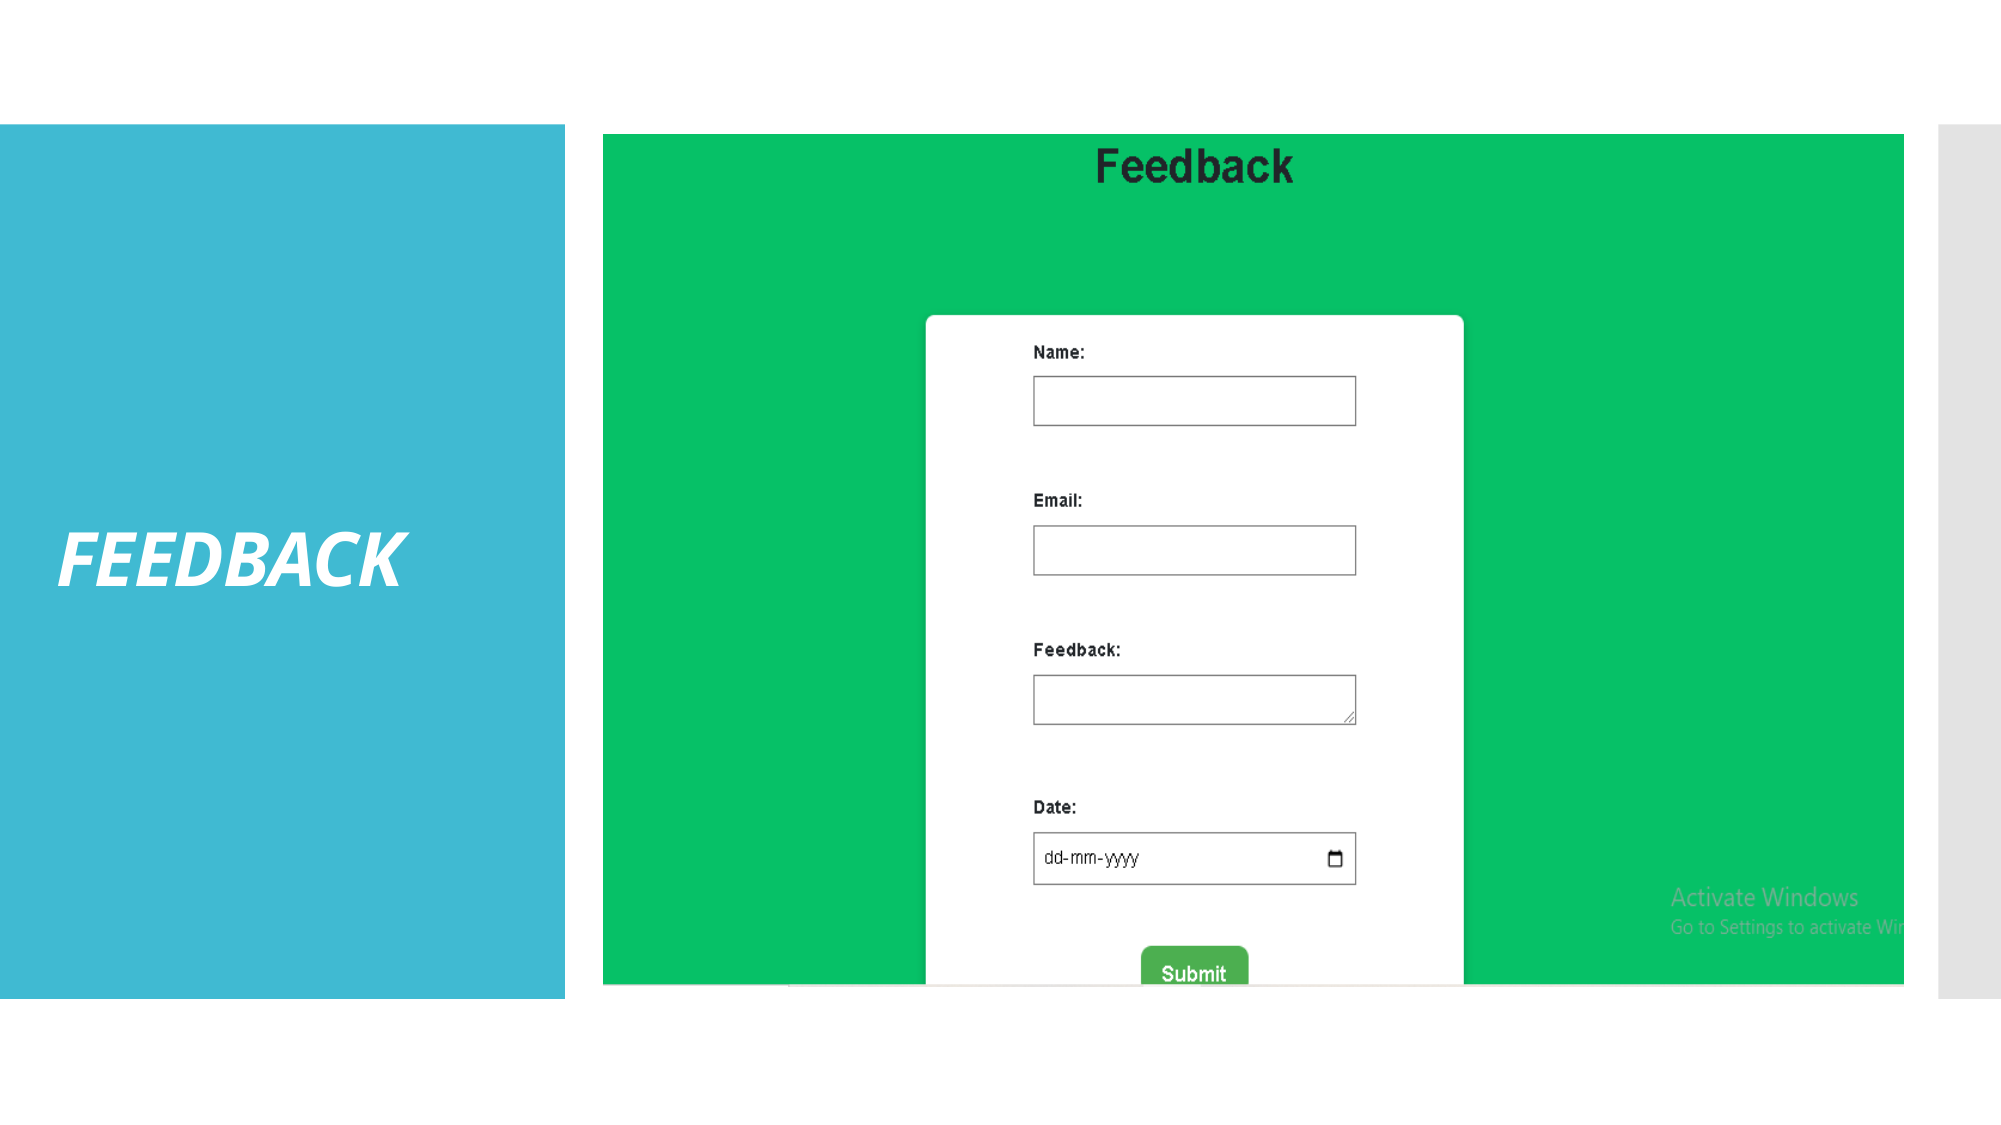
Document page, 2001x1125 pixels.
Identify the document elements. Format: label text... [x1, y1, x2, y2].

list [602, 134, 1904, 987]
title FEEDBACK [41, 184, 525, 940]
